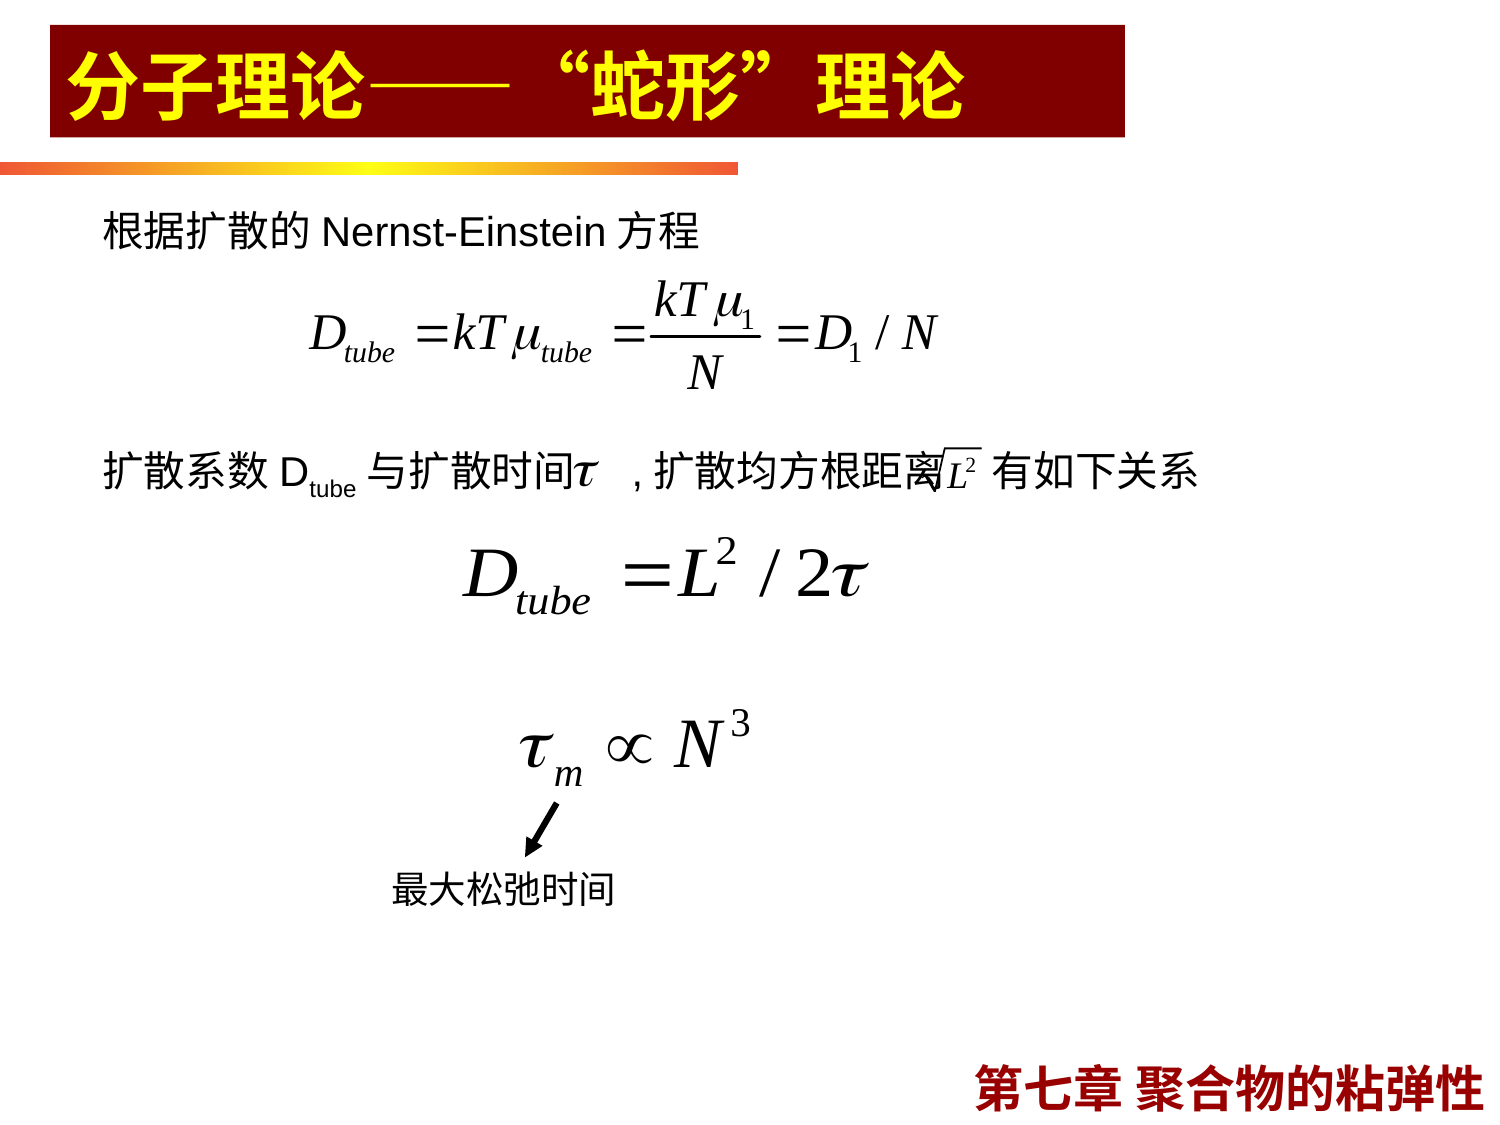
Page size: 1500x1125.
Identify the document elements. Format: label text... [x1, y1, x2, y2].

text_box 最大松弛时间 [376, 858, 649, 919]
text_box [524, 802, 557, 858]
text_box 分子理论——“蛇形”理论 [50, 24, 1125, 138]
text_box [449, 519, 884, 632]
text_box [299, 267, 953, 401]
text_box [568, 451, 613, 500]
text_box 扩散系数Dtube与扩散时间 ,扩散均方根距离 有如下关系 [87, 437, 1325, 510]
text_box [915, 438, 991, 499]
text_box 根据扩散的Nernst-Einstein方程 [87, 197, 838, 262]
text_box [512, 691, 761, 804]
